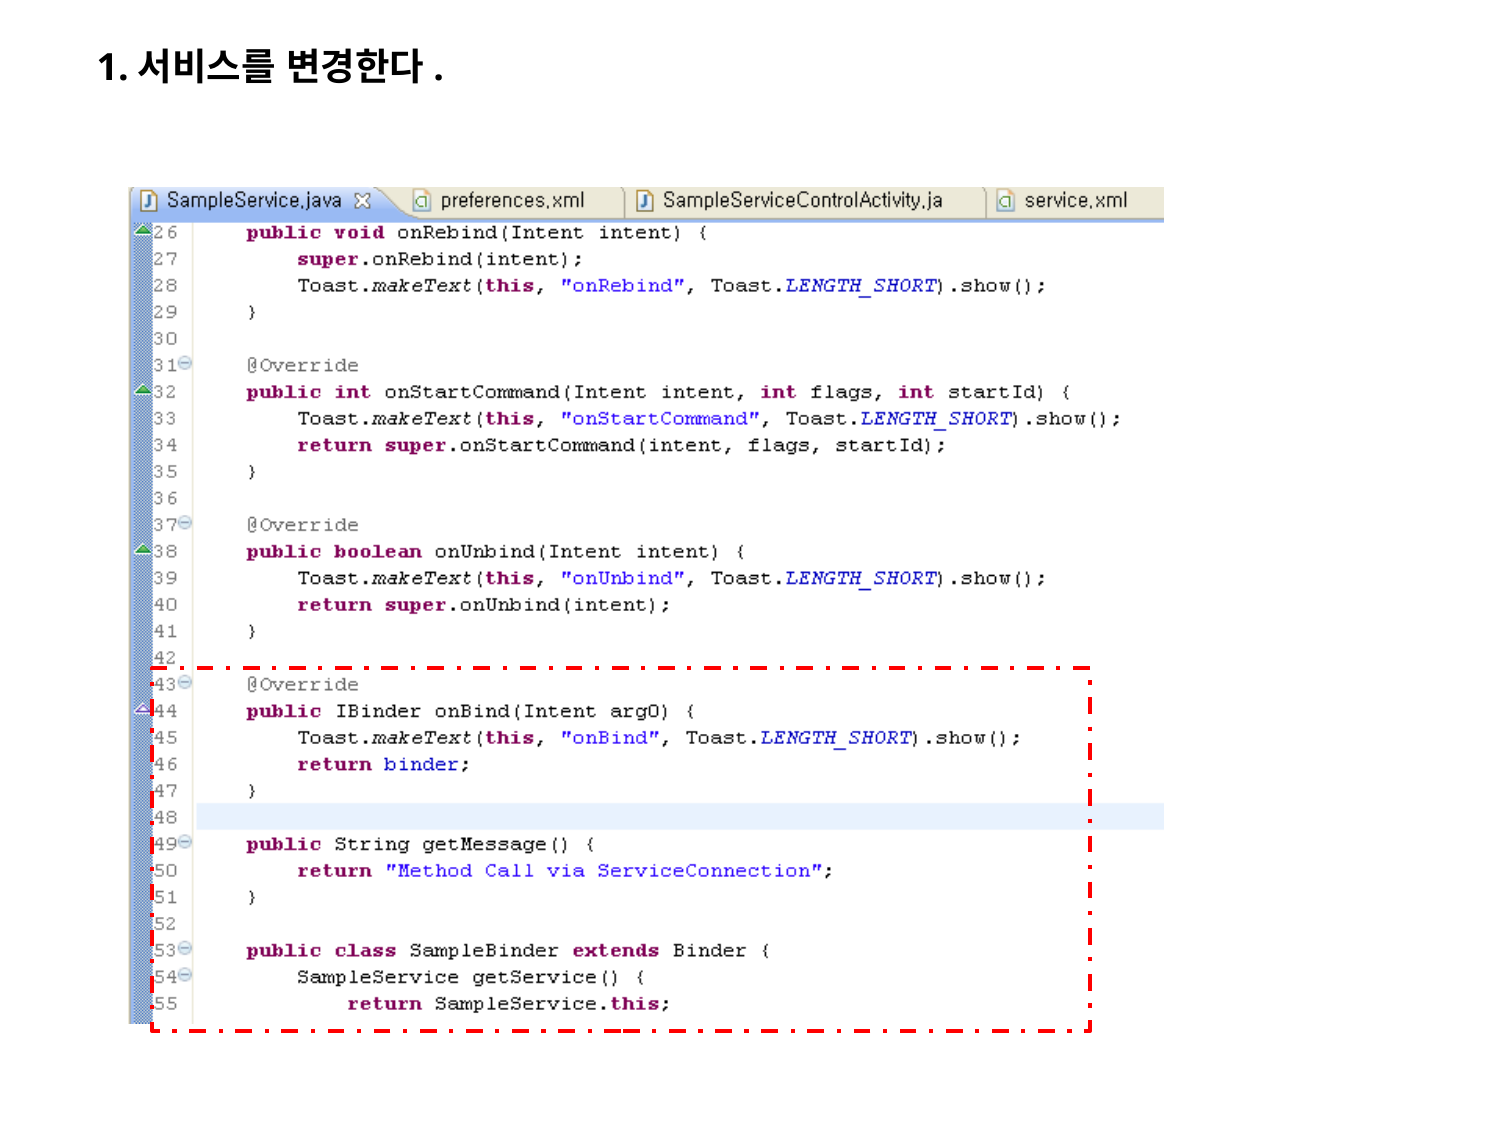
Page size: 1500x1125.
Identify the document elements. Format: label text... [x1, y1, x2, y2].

picture [128, 187, 1164, 1024]
text_box 1.서비스를 변경한다. [81, 35, 1301, 95]
